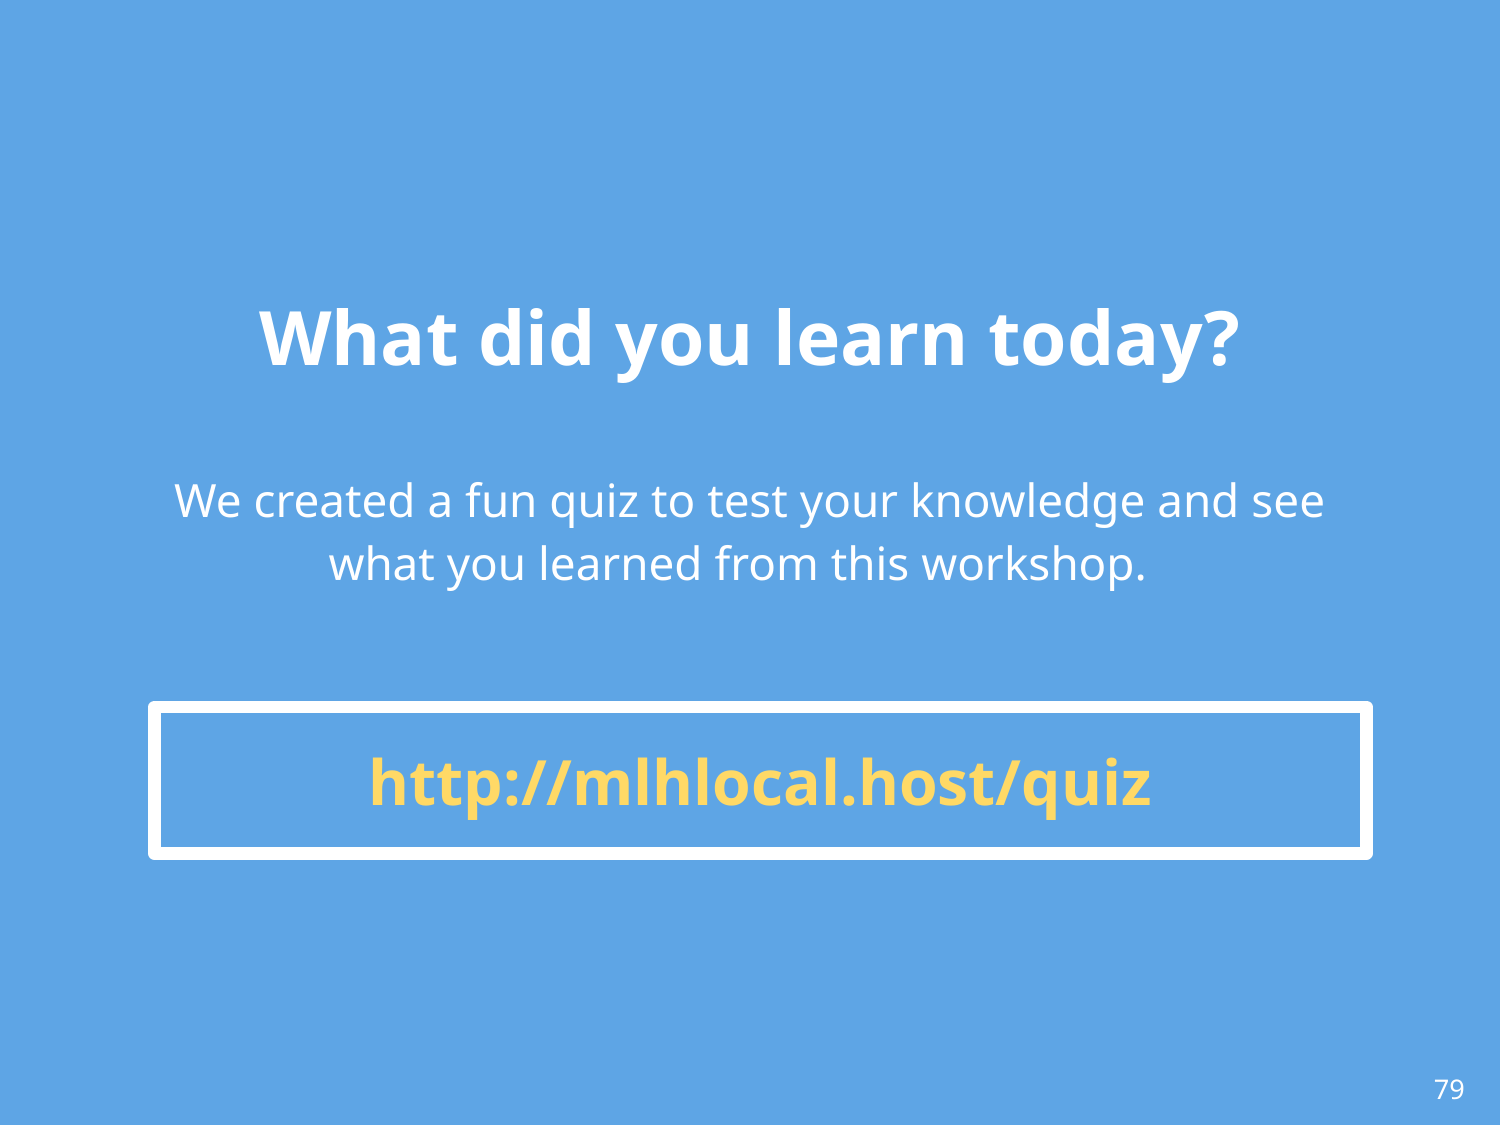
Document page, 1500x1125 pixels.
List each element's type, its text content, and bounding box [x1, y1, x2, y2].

slide_number ‹#› [1389, 1057, 1480, 1125]
text_box What did you learn today? [0, 271, 1500, 399]
text_box http://mlhlocal.host/quiz [154, 706, 1367, 854]
text_box We created a fun quiz to test your knowledge and see what you learned from this workshop. [124, 448, 1376, 623]
